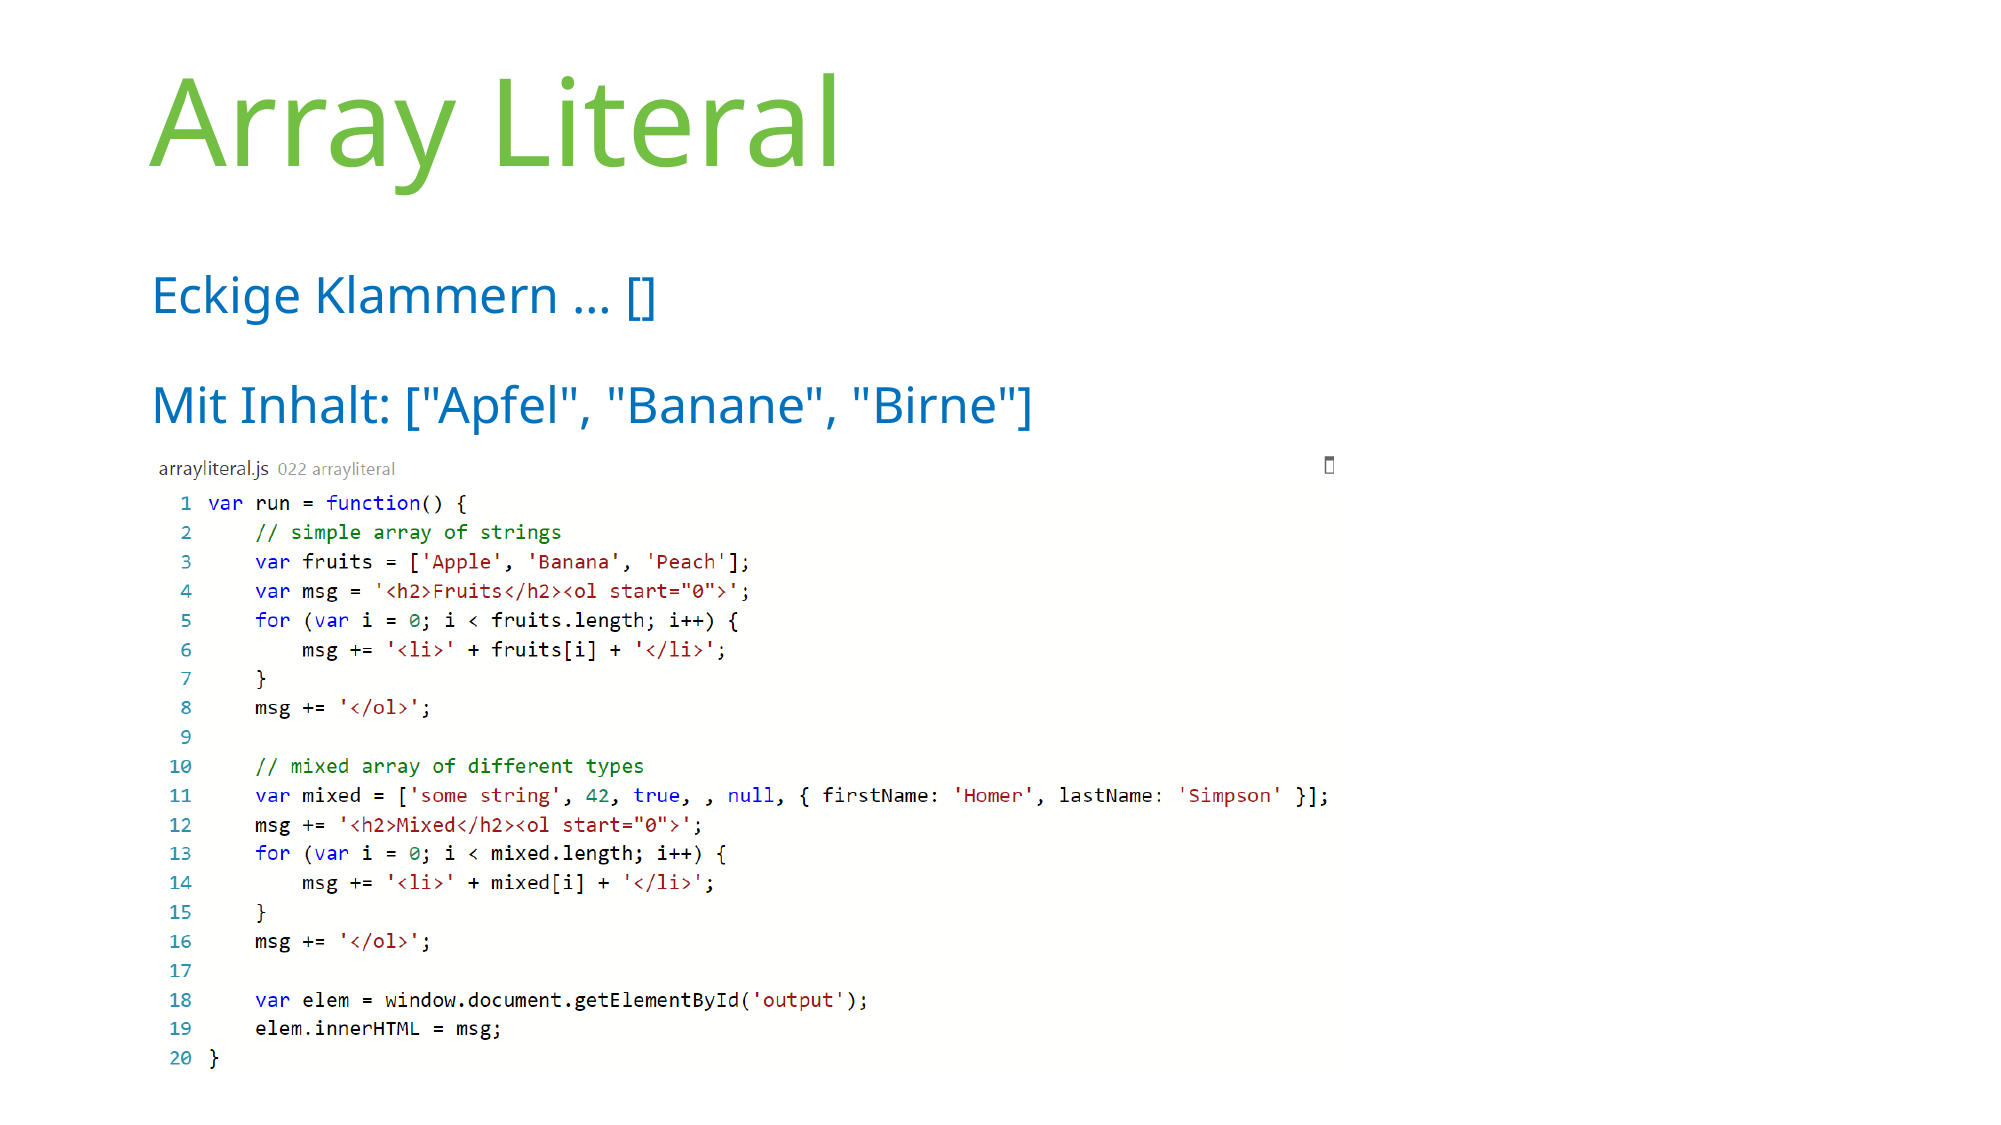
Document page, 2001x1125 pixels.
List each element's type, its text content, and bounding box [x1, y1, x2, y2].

list Eckige Klammern … [] Mit Inhalt: ["Apfel", "Banane", "Birne"] [149, 263, 1945, 1125]
picture [149, 449, 1334, 1073]
title Array Literal [149, 42, 1945, 192]
